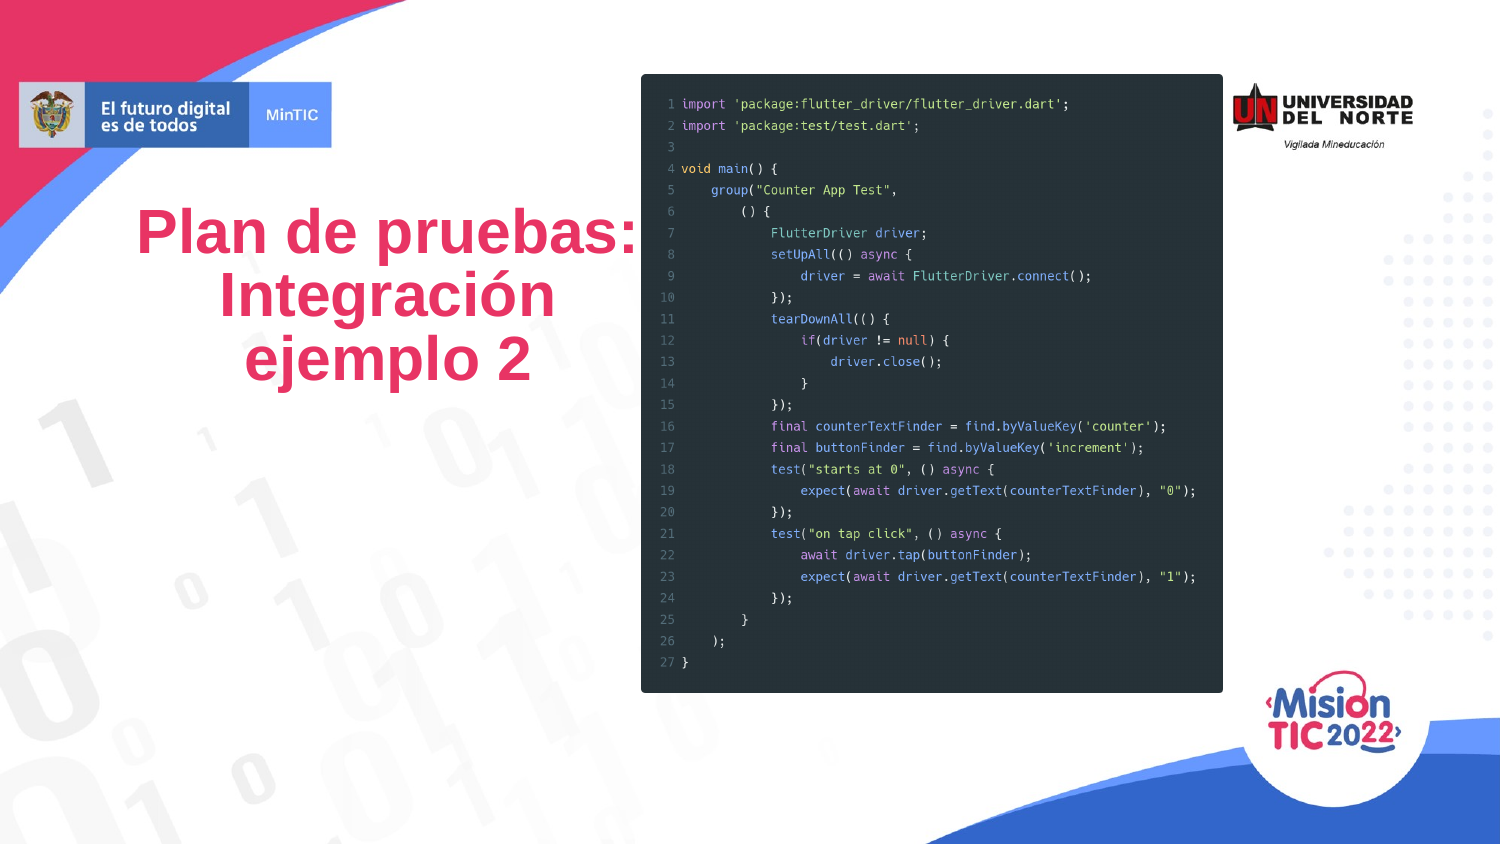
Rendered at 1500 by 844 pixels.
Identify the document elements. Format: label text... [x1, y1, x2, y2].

text_box Plan de pruebas: Integración ejemplo 2 [85, 302, 635, 399]
picture [0, 0, 1500, 844]
